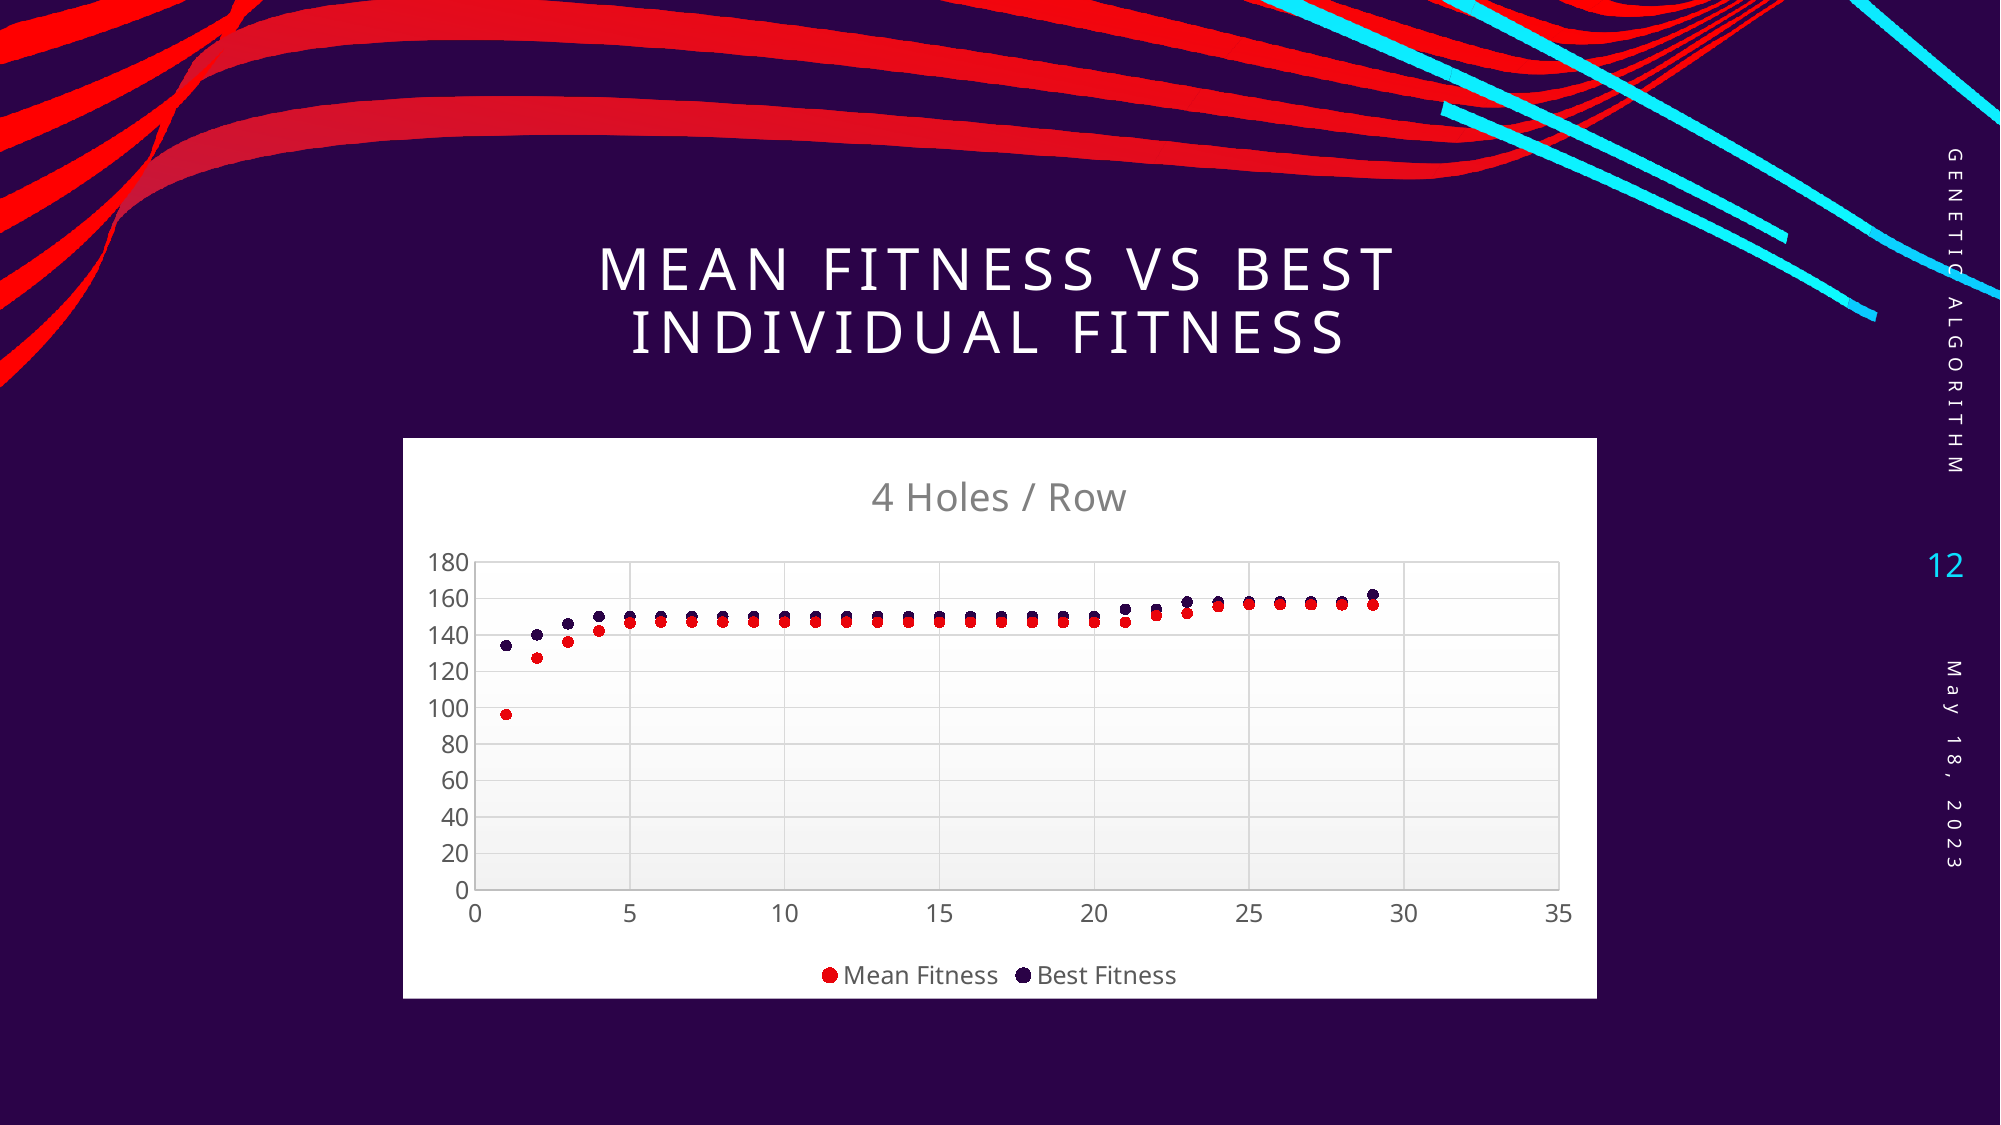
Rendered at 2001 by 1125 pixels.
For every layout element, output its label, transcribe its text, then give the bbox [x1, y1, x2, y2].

slide_number 12 [1889, 519, 1980, 615]
footer Genetic algorithm [1926, 33, 1987, 489]
picture [0, 0, 2000, 1125]
chart [403, 437, 1597, 999]
title Mean Fitness vs best individual fitness [391, 260, 1609, 374]
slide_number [1925, 645, 1986, 1080]
